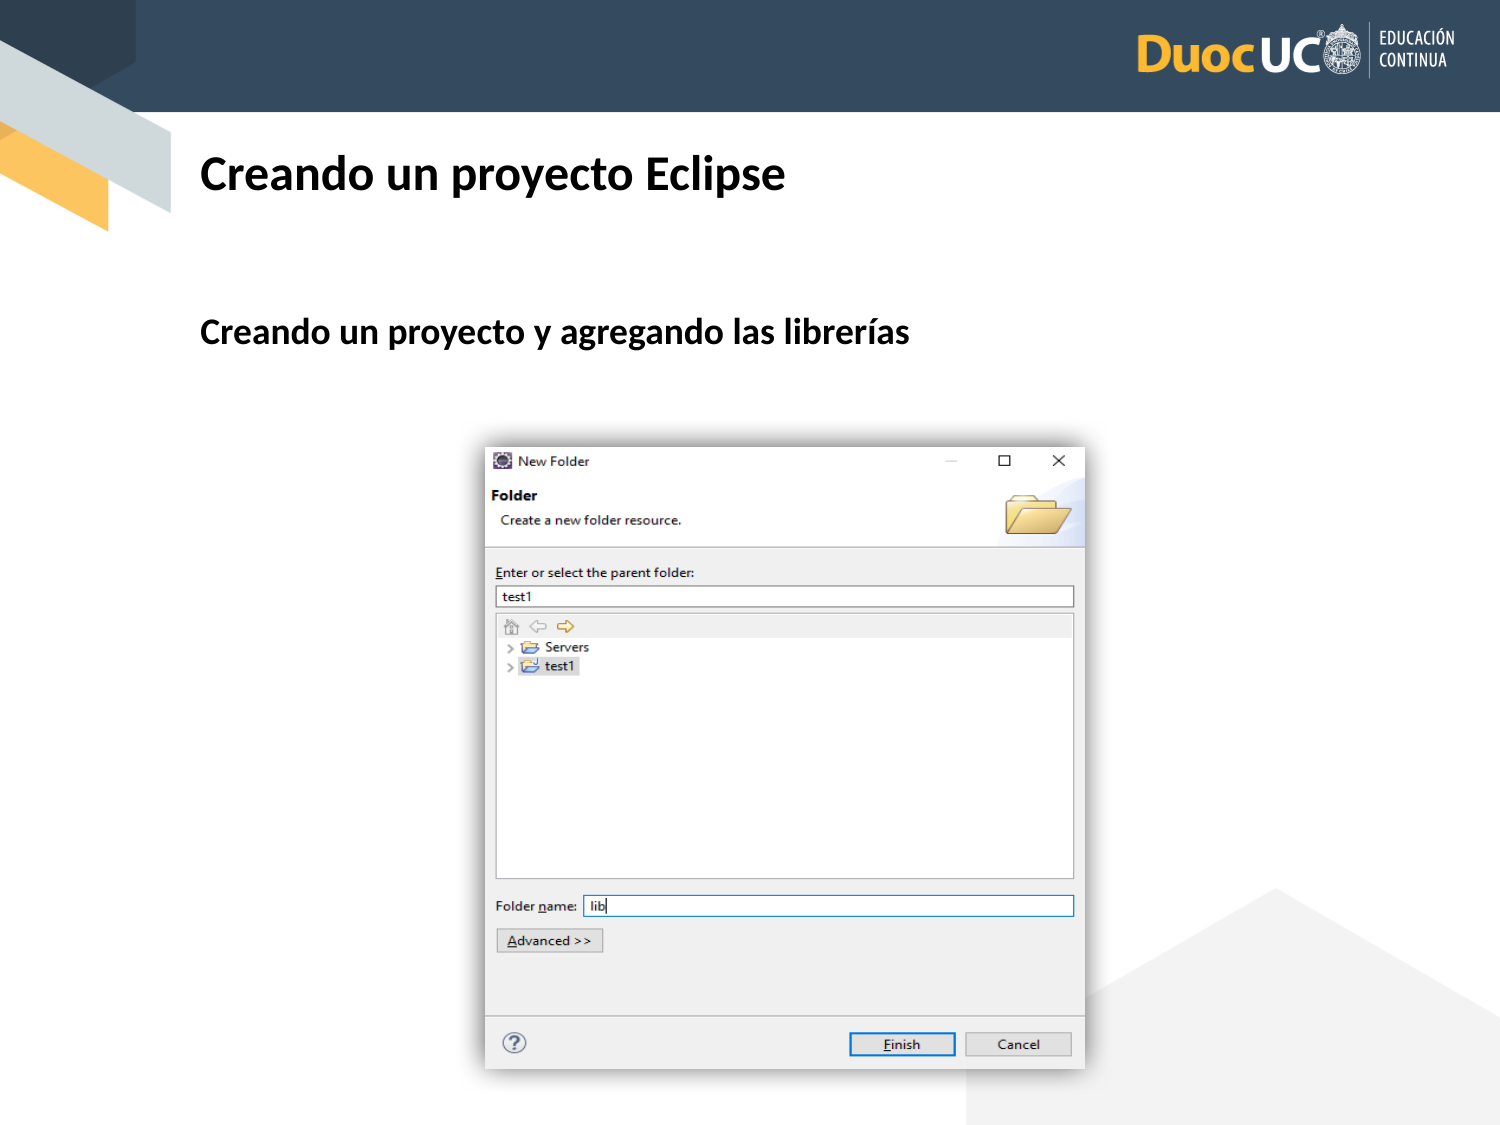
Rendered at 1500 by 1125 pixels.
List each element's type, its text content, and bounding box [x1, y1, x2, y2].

text_box Creando un proyecto Eclipse [185, 133, 903, 209]
text_box Creando un proyecto y agregando las librerías [185, 296, 1300, 360]
picture [0, 0, 1500, 1125]
